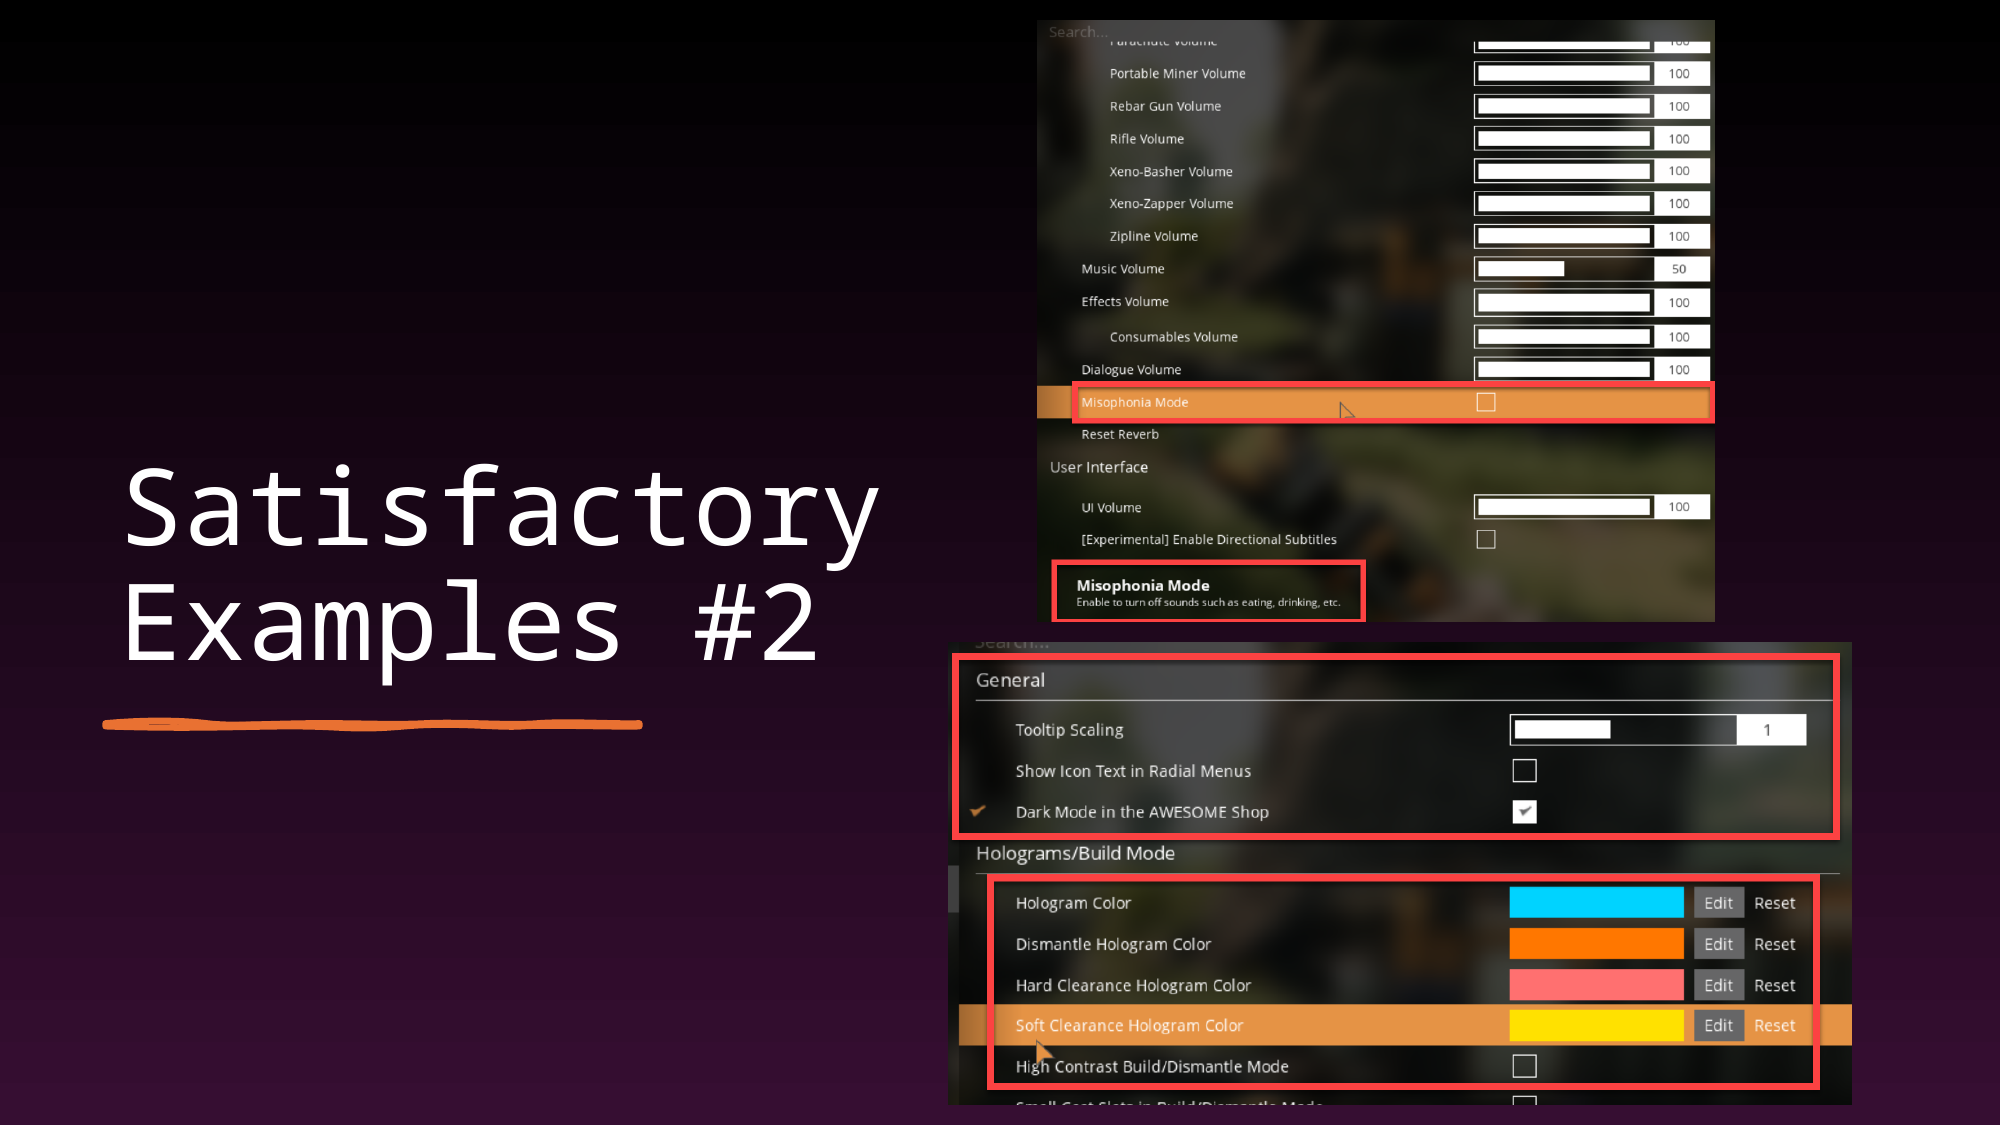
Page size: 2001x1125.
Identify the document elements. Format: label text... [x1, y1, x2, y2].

picture [1036, 19, 1716, 623]
text_box [103, 719, 642, 730]
text_box [0, 0, 2000, 1125]
picture [947, 641, 1852, 1106]
title Satisfactory Examples #2 [104, 104, 908, 692]
